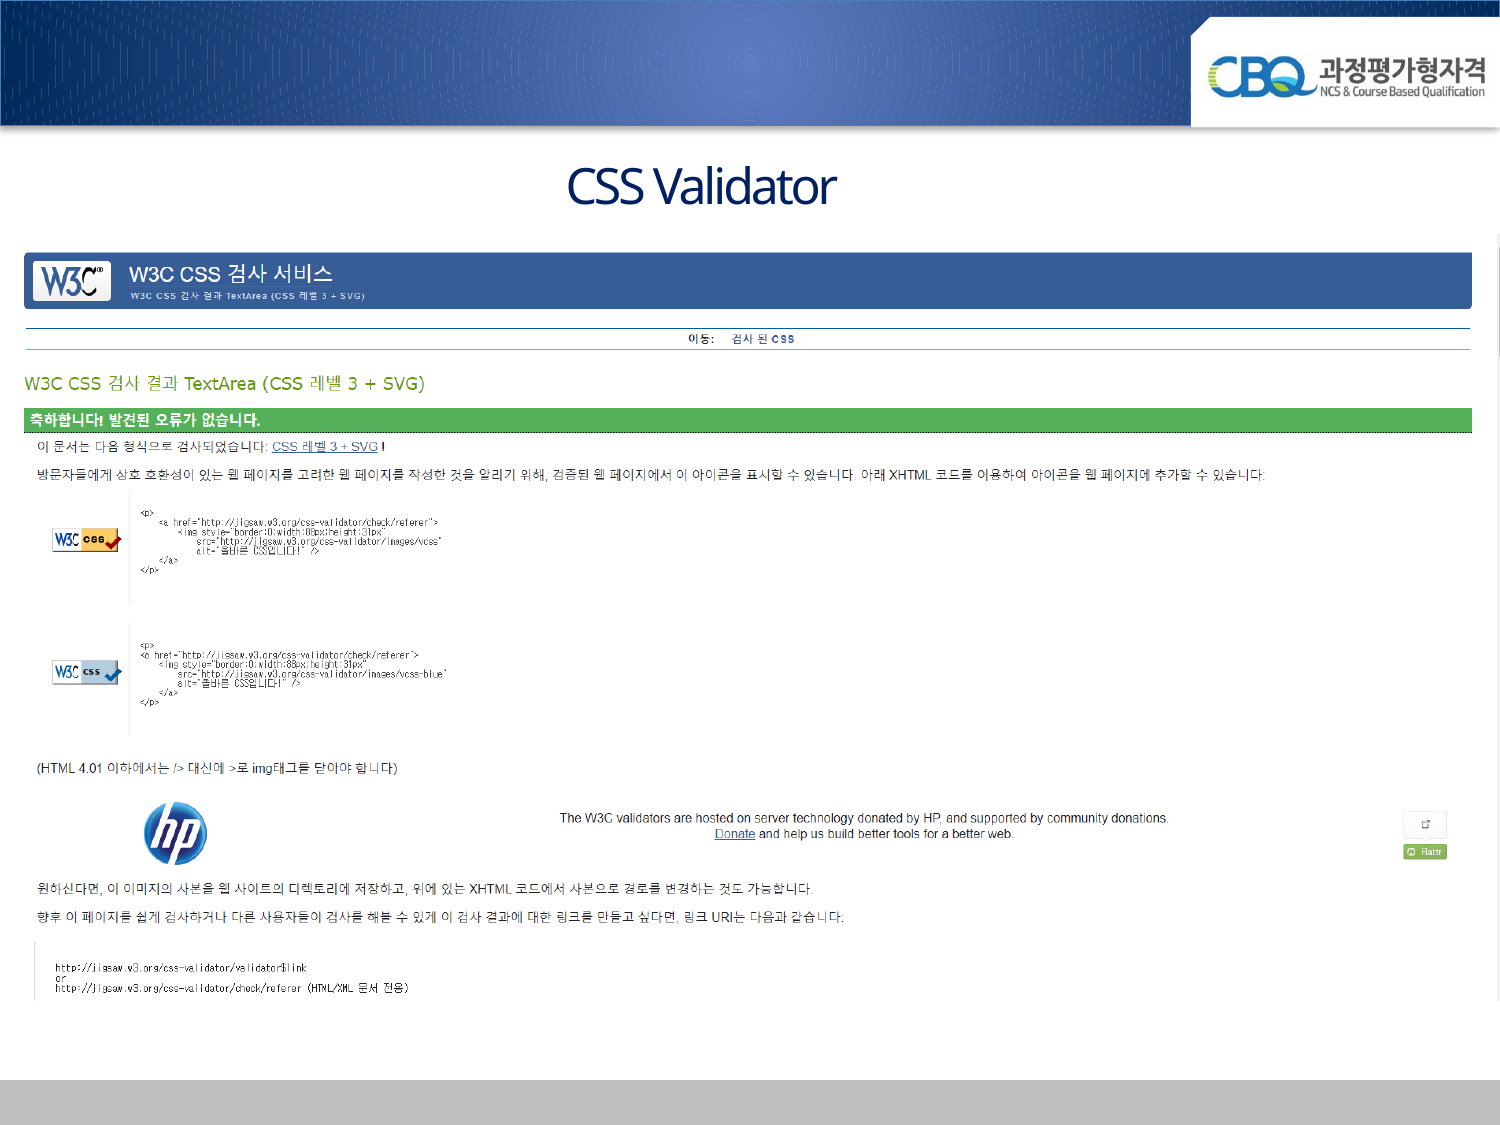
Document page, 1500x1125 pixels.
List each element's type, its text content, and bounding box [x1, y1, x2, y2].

text_box [0, 0, 1500, 126]
text_box [0, 1080, 1500, 1125]
text_box CSS Validator [550, 146, 950, 222]
text_box [1190, 16, 1500, 128]
picture [0, 234, 1500, 1001]
picture [1203, 52, 1490, 101]
